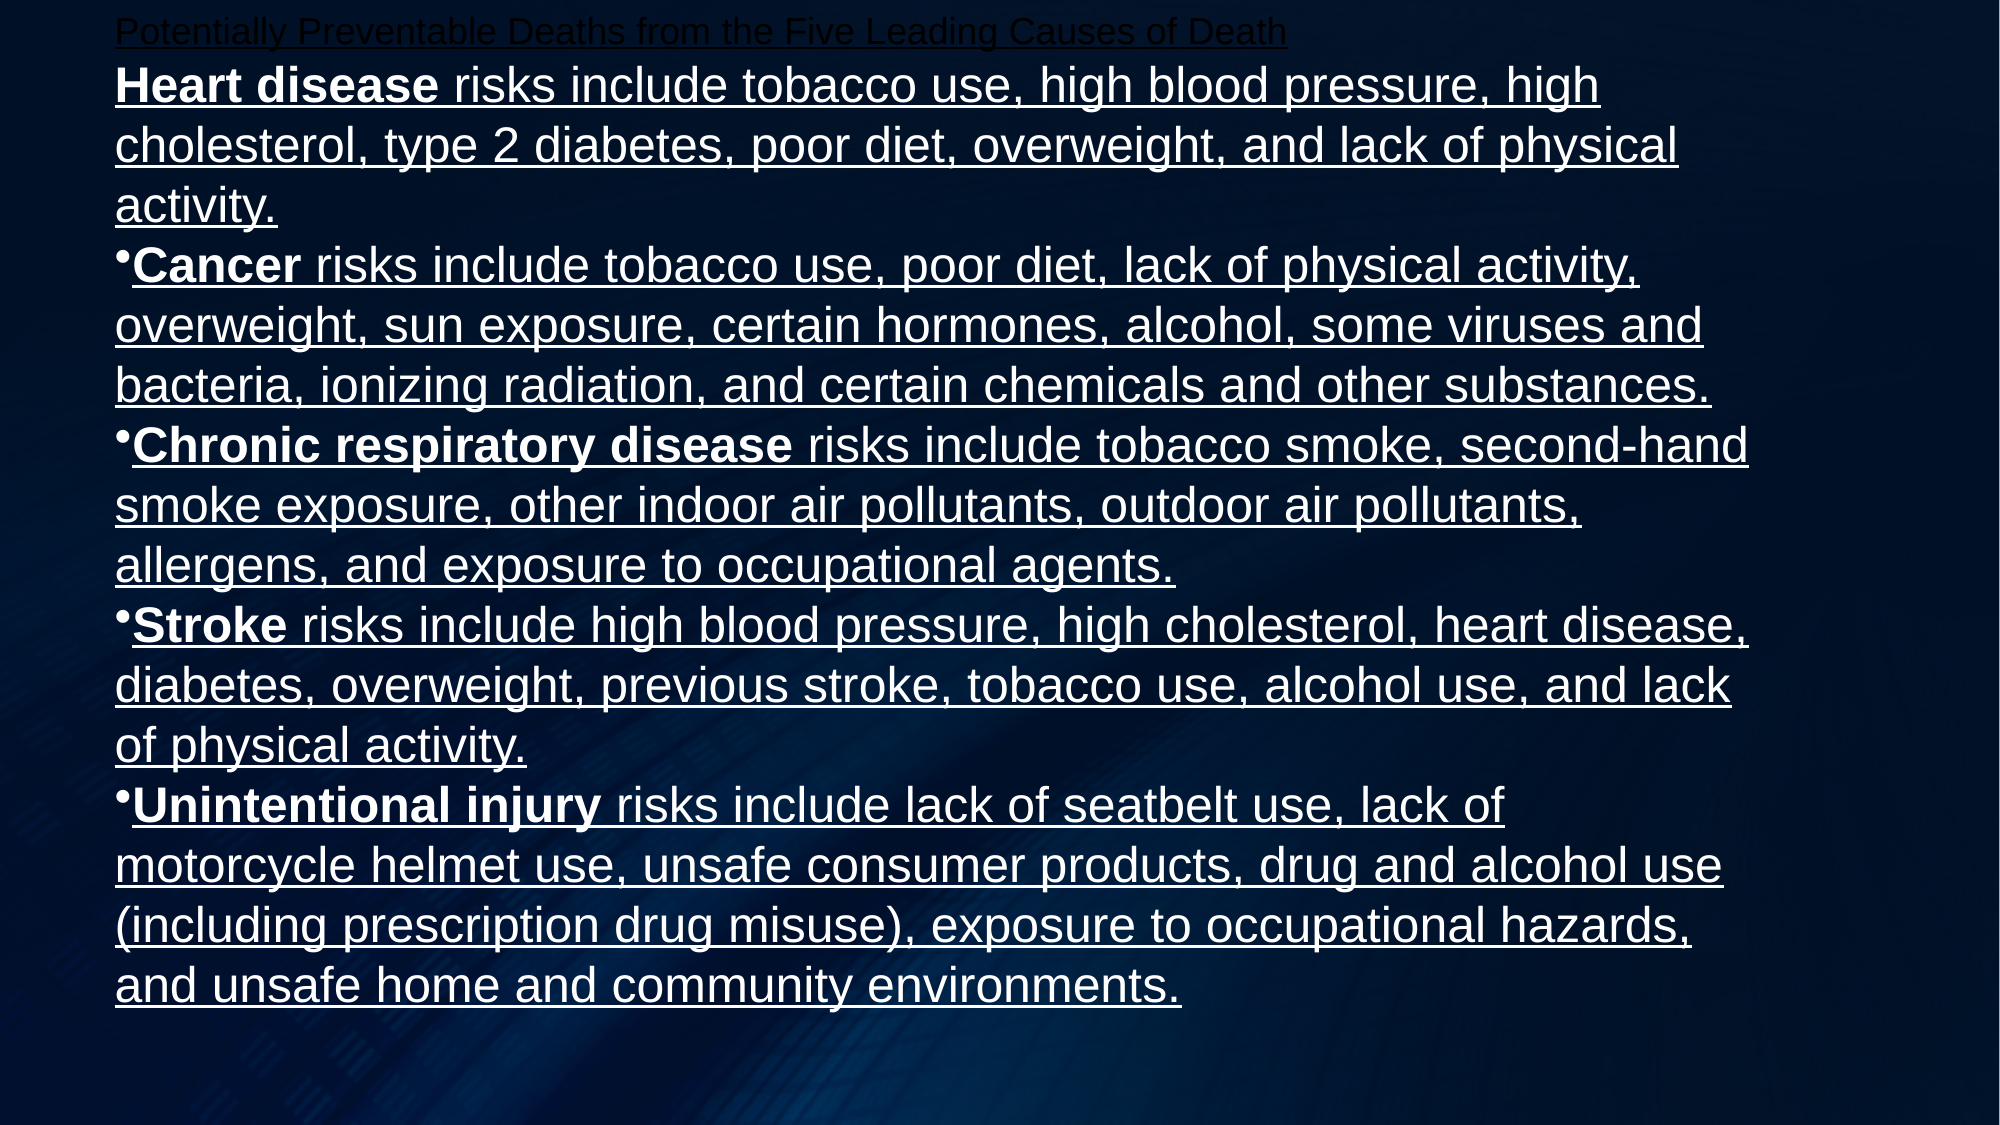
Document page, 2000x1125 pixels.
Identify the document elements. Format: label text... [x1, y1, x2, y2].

picture [0, 0, 2000, 1125]
text_box Potentially Preventable Deaths from the Five Leading Causes of Death Heart disease risks include tobacco use, high blood pressure, high cholesterol, type 2 diabetes, poor diet, overweight, and lack of physical activity. Cancer risks include tobacco use, poor diet, lack of physical activity, overweight, sun exposure, certain hormones, alcohol, some viruses and bacteria, ionizing radiation, and certain chemicals and other substances. Chronic respiratory disease risks include tobacco smoke, second-hand smoke exposure, other indoor air pollutants, outdoor air pollutants, allergens, and exposure to occupational agents. Stroke risks include high blood pressure, high cholesterol, heart disease, diabetes, overweight, previous stroke, tobacco use, alcohol use, and lack of physical activity. Unintentional injury risks include lack of seatbelt use, lack of motorcycle helmet use, unsafe consumer products, drug and alcohol use (including prescription drug misuse), exposure to occupational hazards, and unsafe home and community environments. [99, 0, 1775, 1020]
